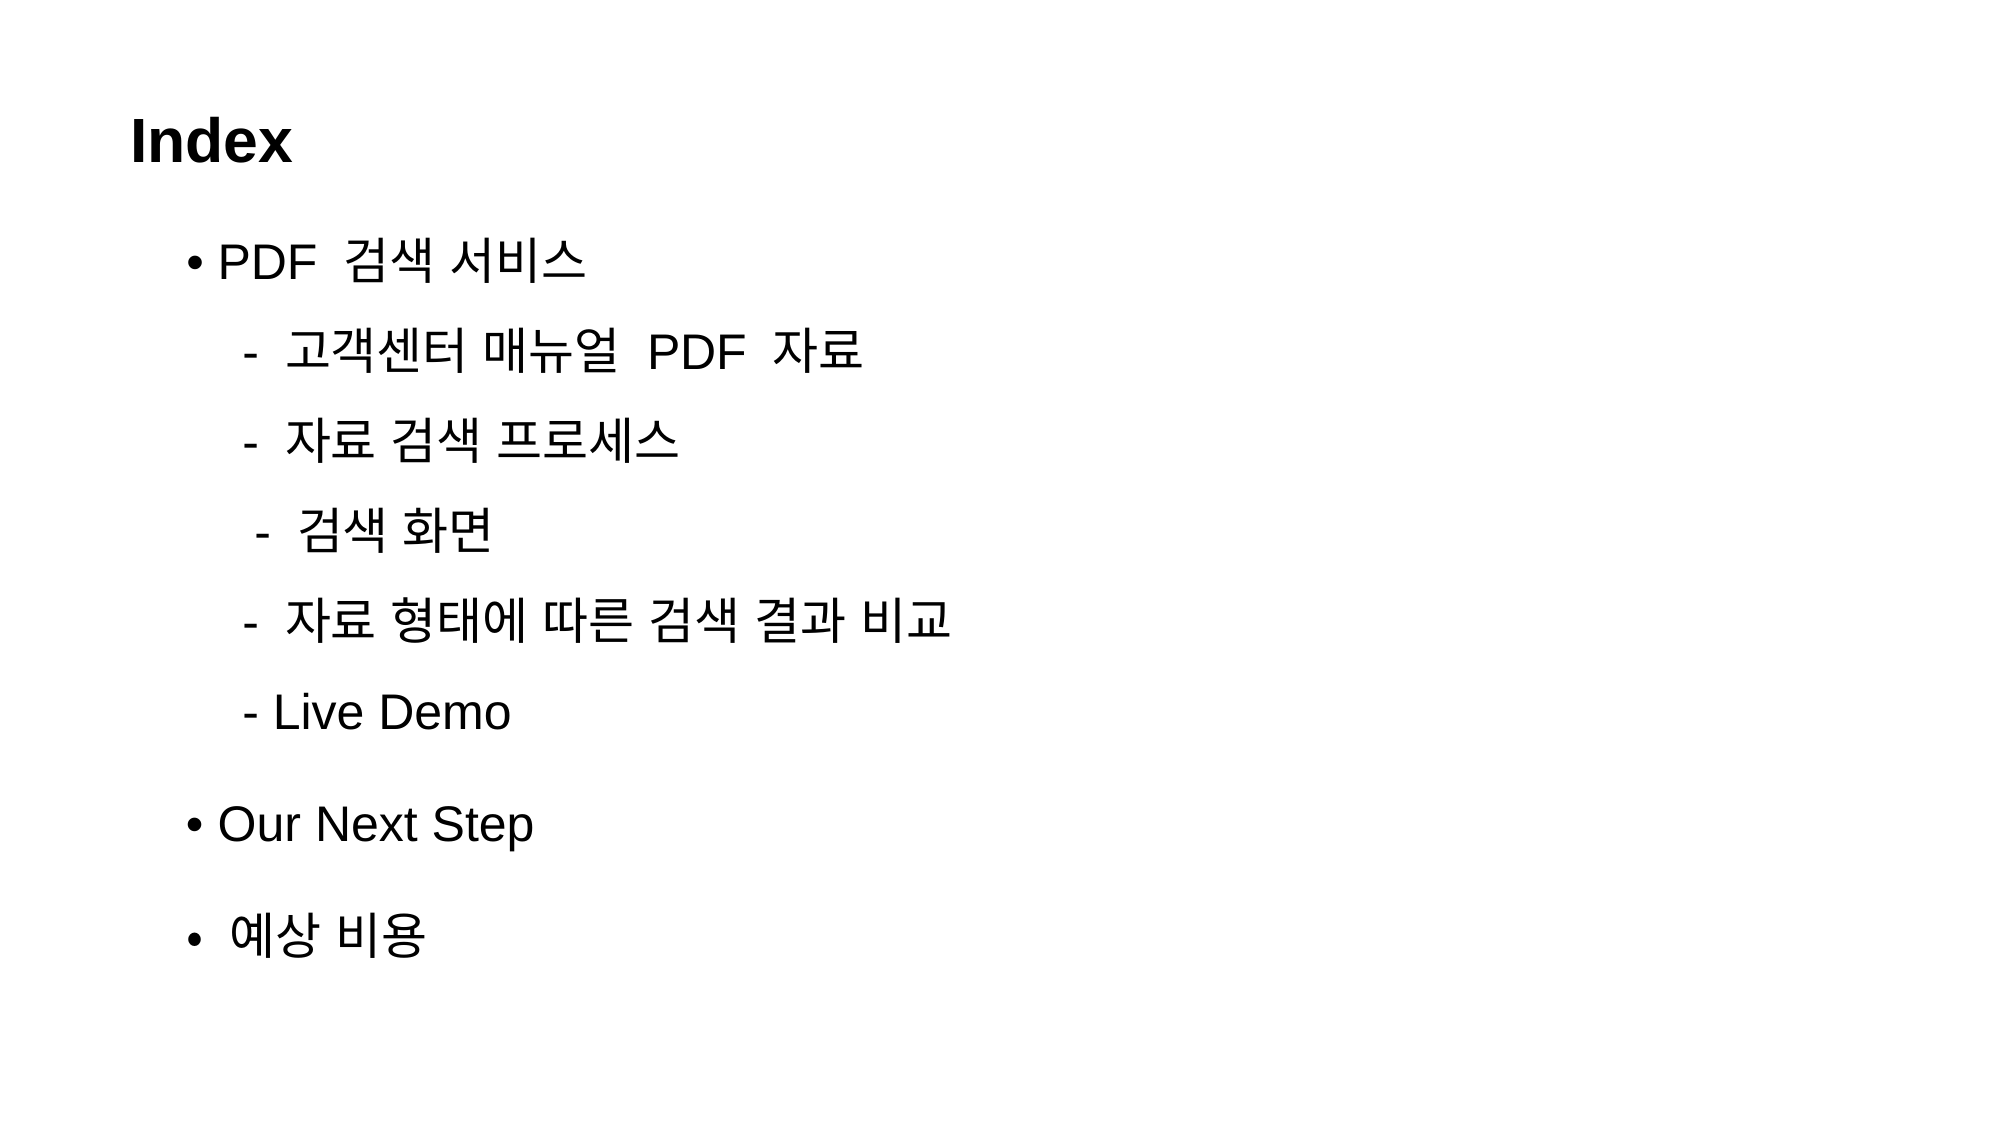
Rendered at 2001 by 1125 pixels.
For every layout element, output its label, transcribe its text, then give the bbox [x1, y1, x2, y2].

text_box Index [115, 77, 1179, 183]
text_box • PDF 검색 서비스 - 고객센터 매뉴얼 PDF 자료 - 자료 검색 프로세스 - 검색 화면 - 자료 형태에 따른 검색 결과 비교 - Live Demo • Our Next Step • 예상 비용 [115, 192, 1909, 972]
